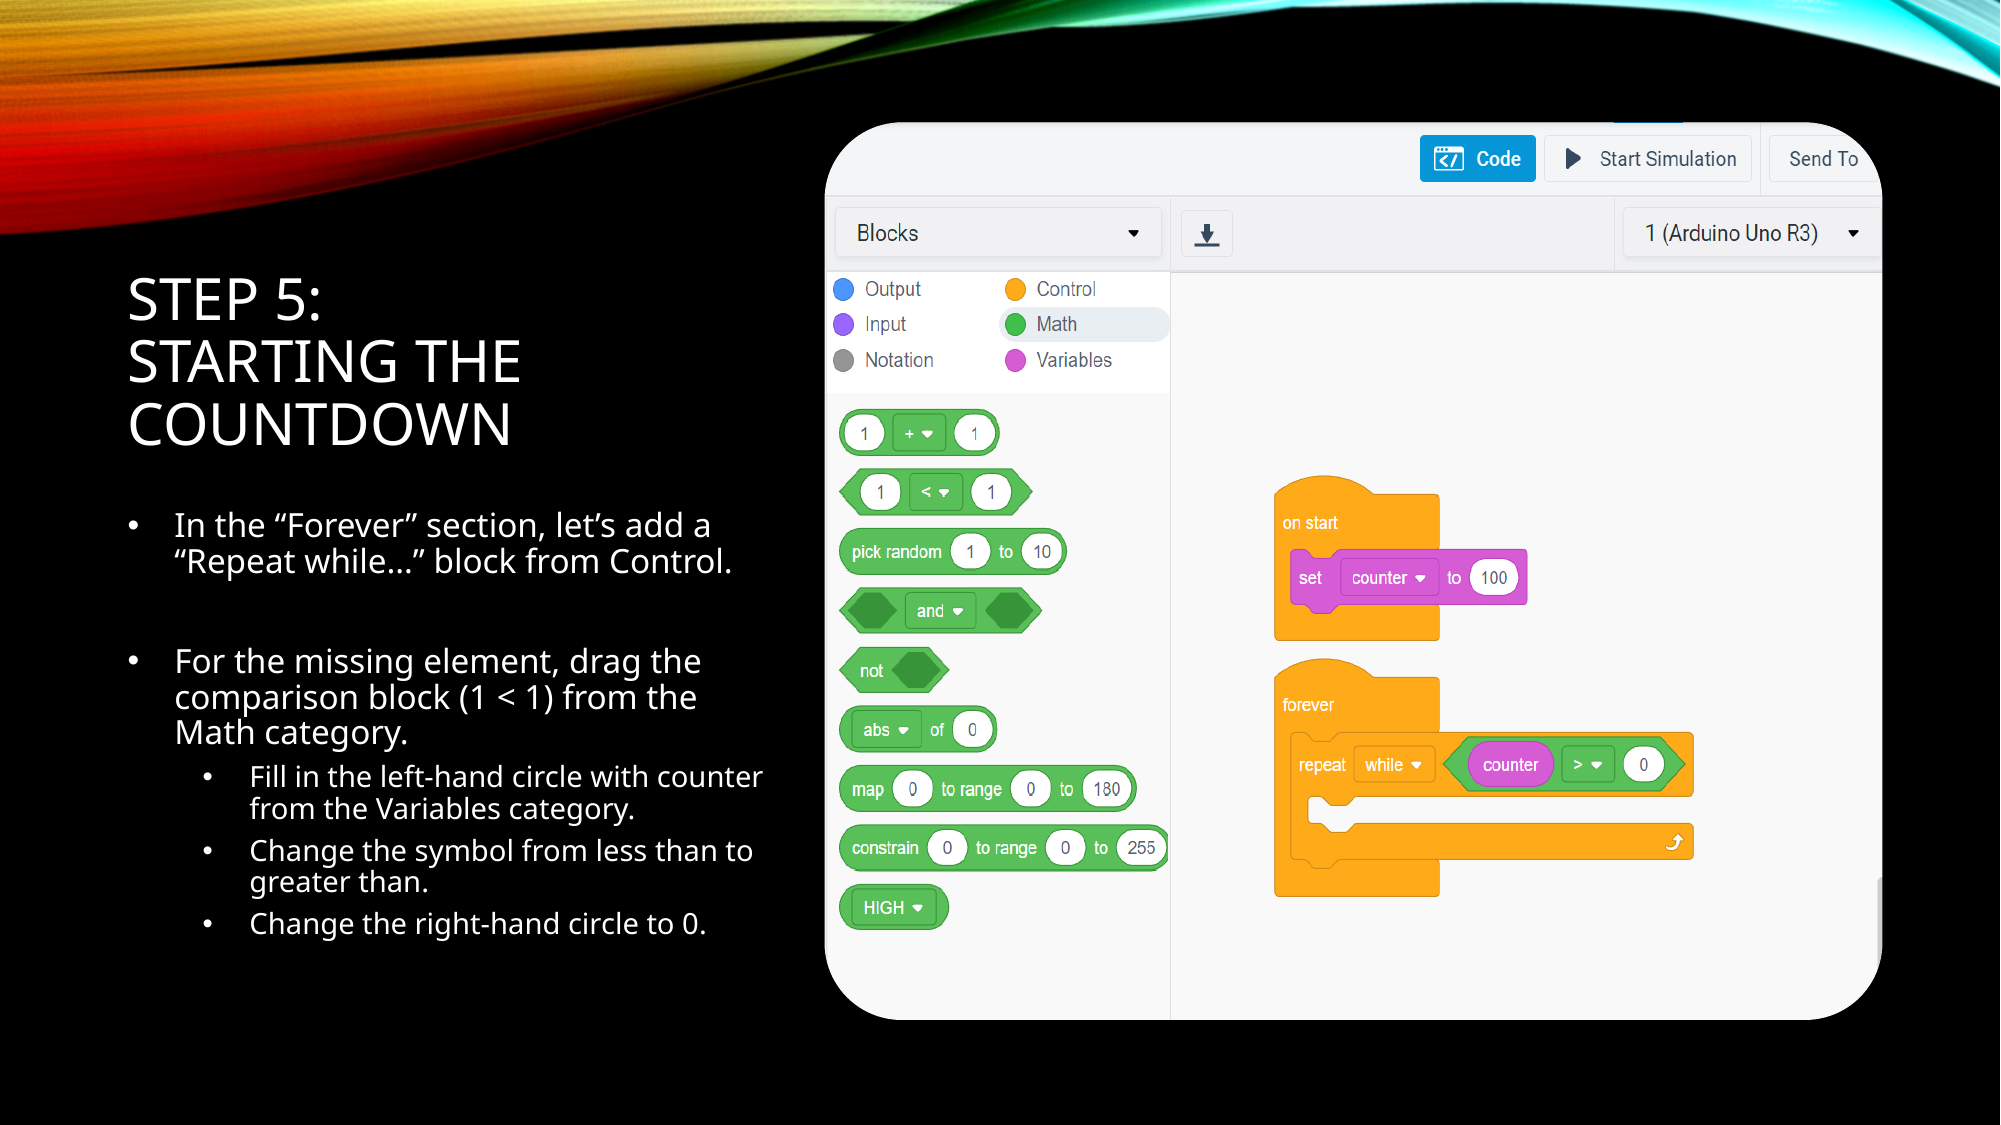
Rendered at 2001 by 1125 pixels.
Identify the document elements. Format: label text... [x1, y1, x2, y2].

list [824, 122, 1883, 1021]
title Step 5: Starting the countdown [112, 249, 788, 466]
list In the “Forever” section, let’s add a “Repeat while…” block from Control. For the missing element, drag the comparison block (1 < 1) from the Math category. Fill in the left-hand circle with counter from the Variables category. Change the symbol from less than to greater than. Change the right-hand circle to 0. [112, 501, 788, 1021]
picture [0, 0, 2000, 237]
